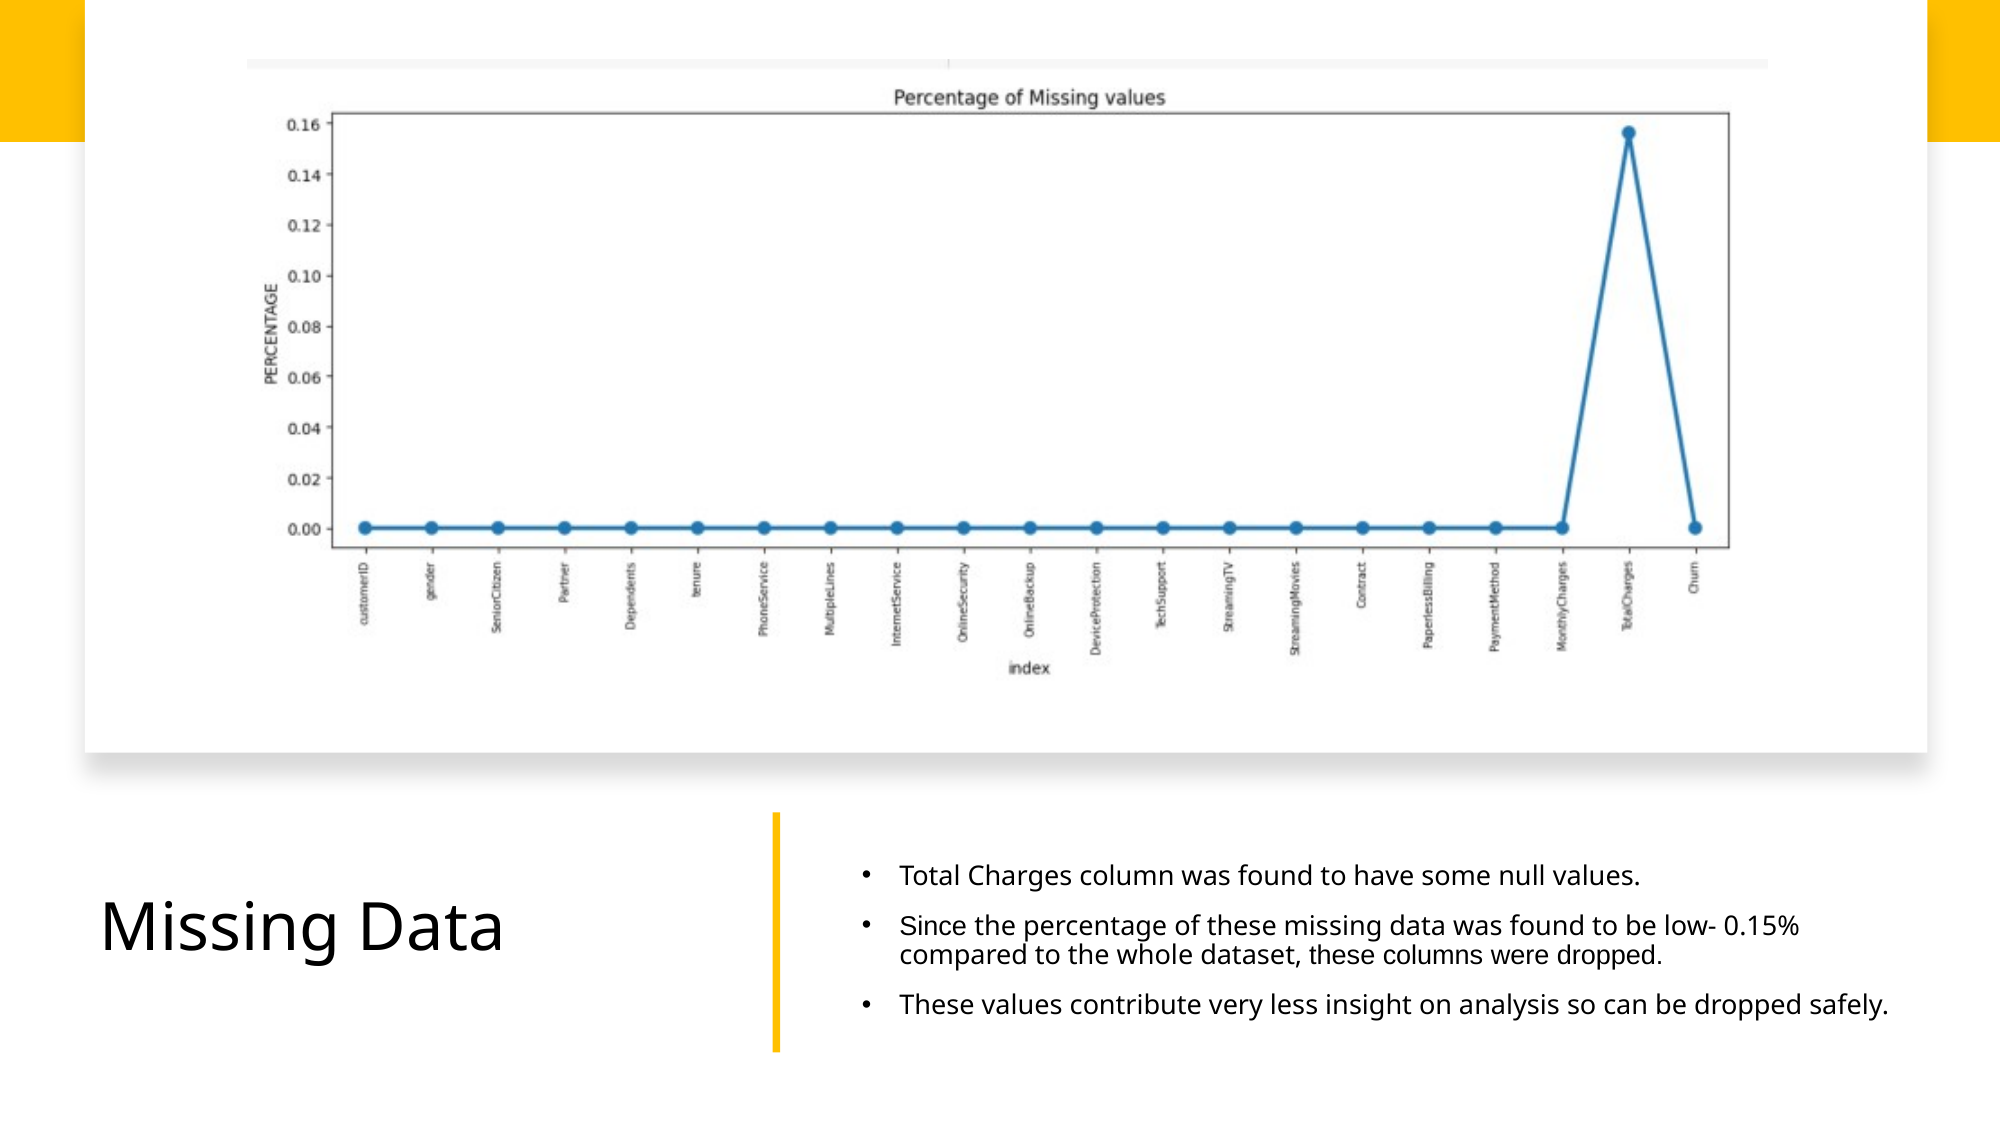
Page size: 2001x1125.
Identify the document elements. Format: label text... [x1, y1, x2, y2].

text_box [1928, 0, 2000, 143]
list Total Charges column was found to have some null values. Since the percentage of these missing data was found to be low- 0.15% compared to the whole dataset, these columns were dropped. These values contribute very less insight on analysis so can be dropped safely. [846, 801, 1928, 1057]
picture [247, 59, 1768, 695]
text_box [0, 0, 84, 143]
text_box [0, 143, 2000, 1125]
text_box [84, 0, 1928, 754]
title Missing Data [84, 801, 721, 1057]
text_box [772, 811, 781, 1053]
